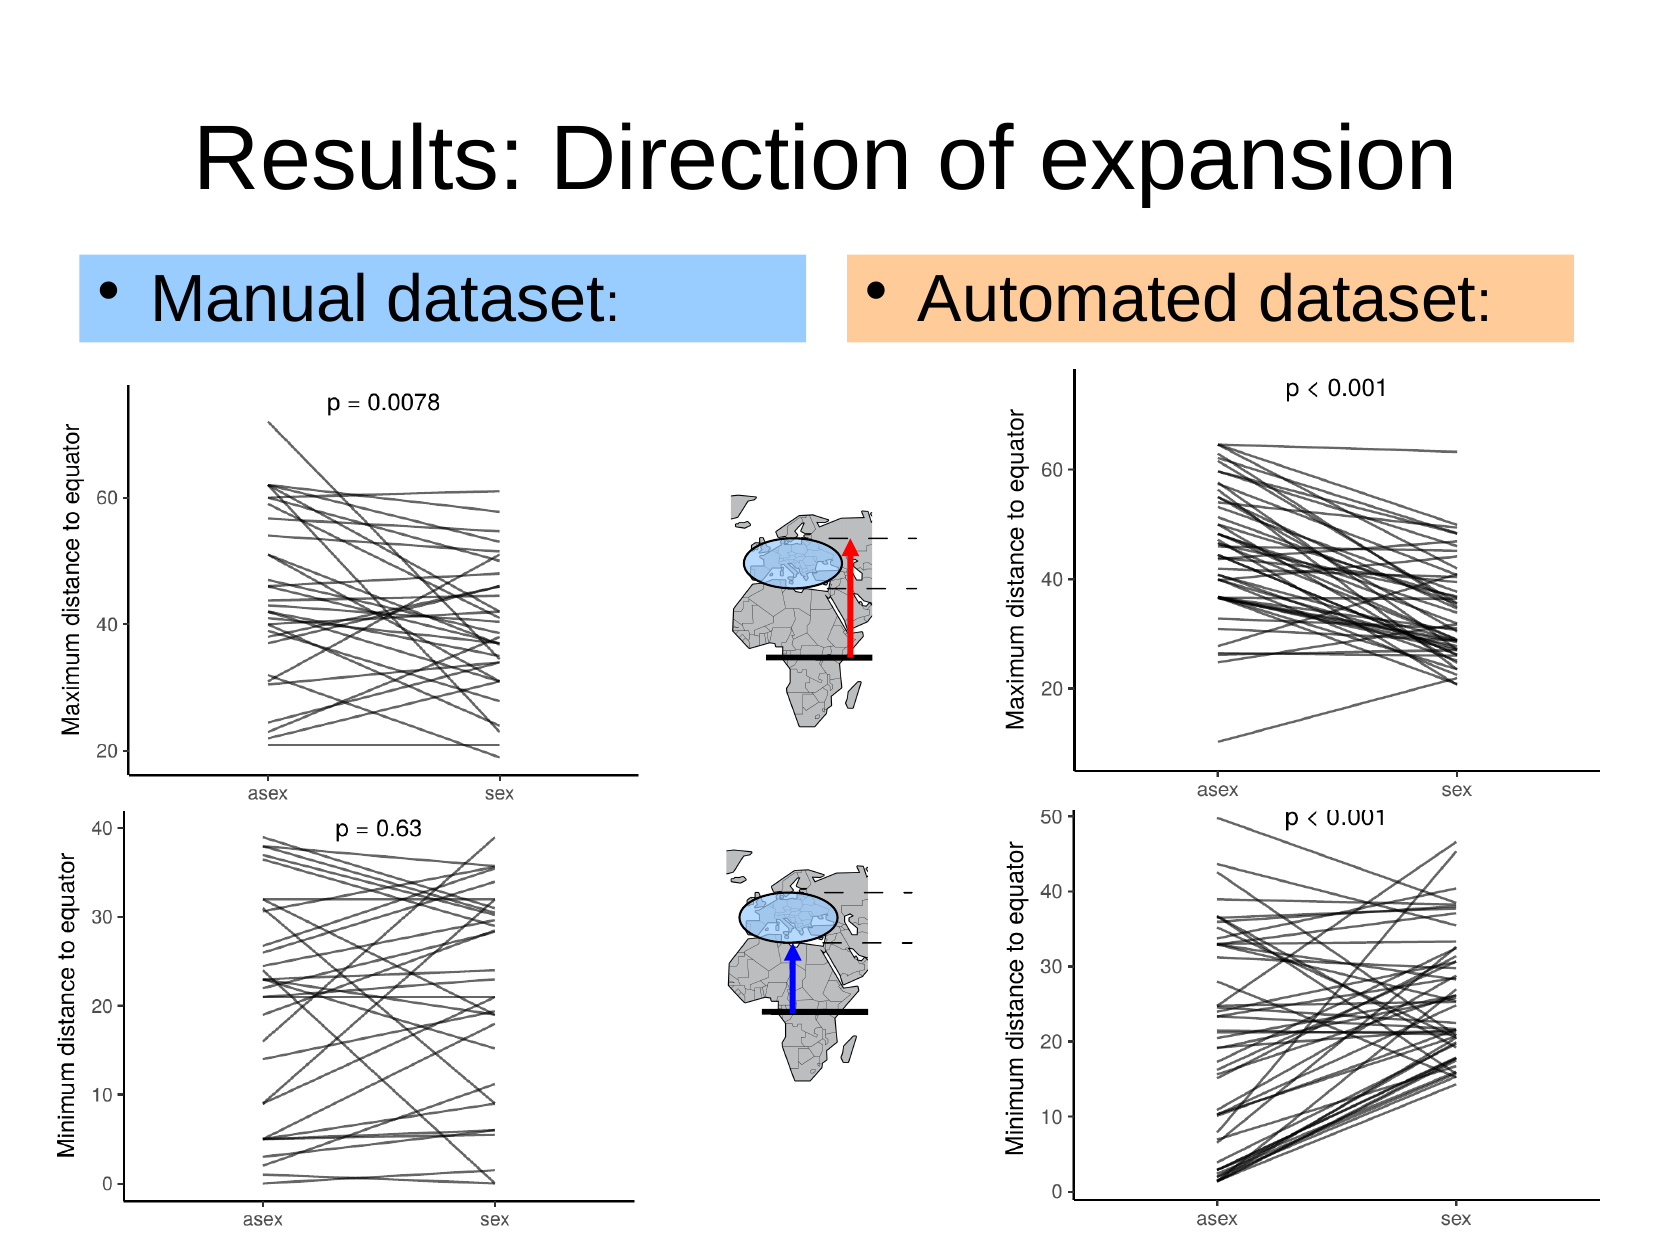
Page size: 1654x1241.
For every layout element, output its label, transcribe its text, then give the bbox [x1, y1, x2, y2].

picture [730, 481, 873, 792]
text_box Manual dataset: [79, 254, 807, 343]
text_box Automated dataset: [847, 254, 1574, 343]
picture [726, 835, 869, 1146]
picture [991, 360, 1619, 1240]
picture [45, 377, 650, 1229]
text_box Results: Direction of expansion [82, 49, 1571, 257]
